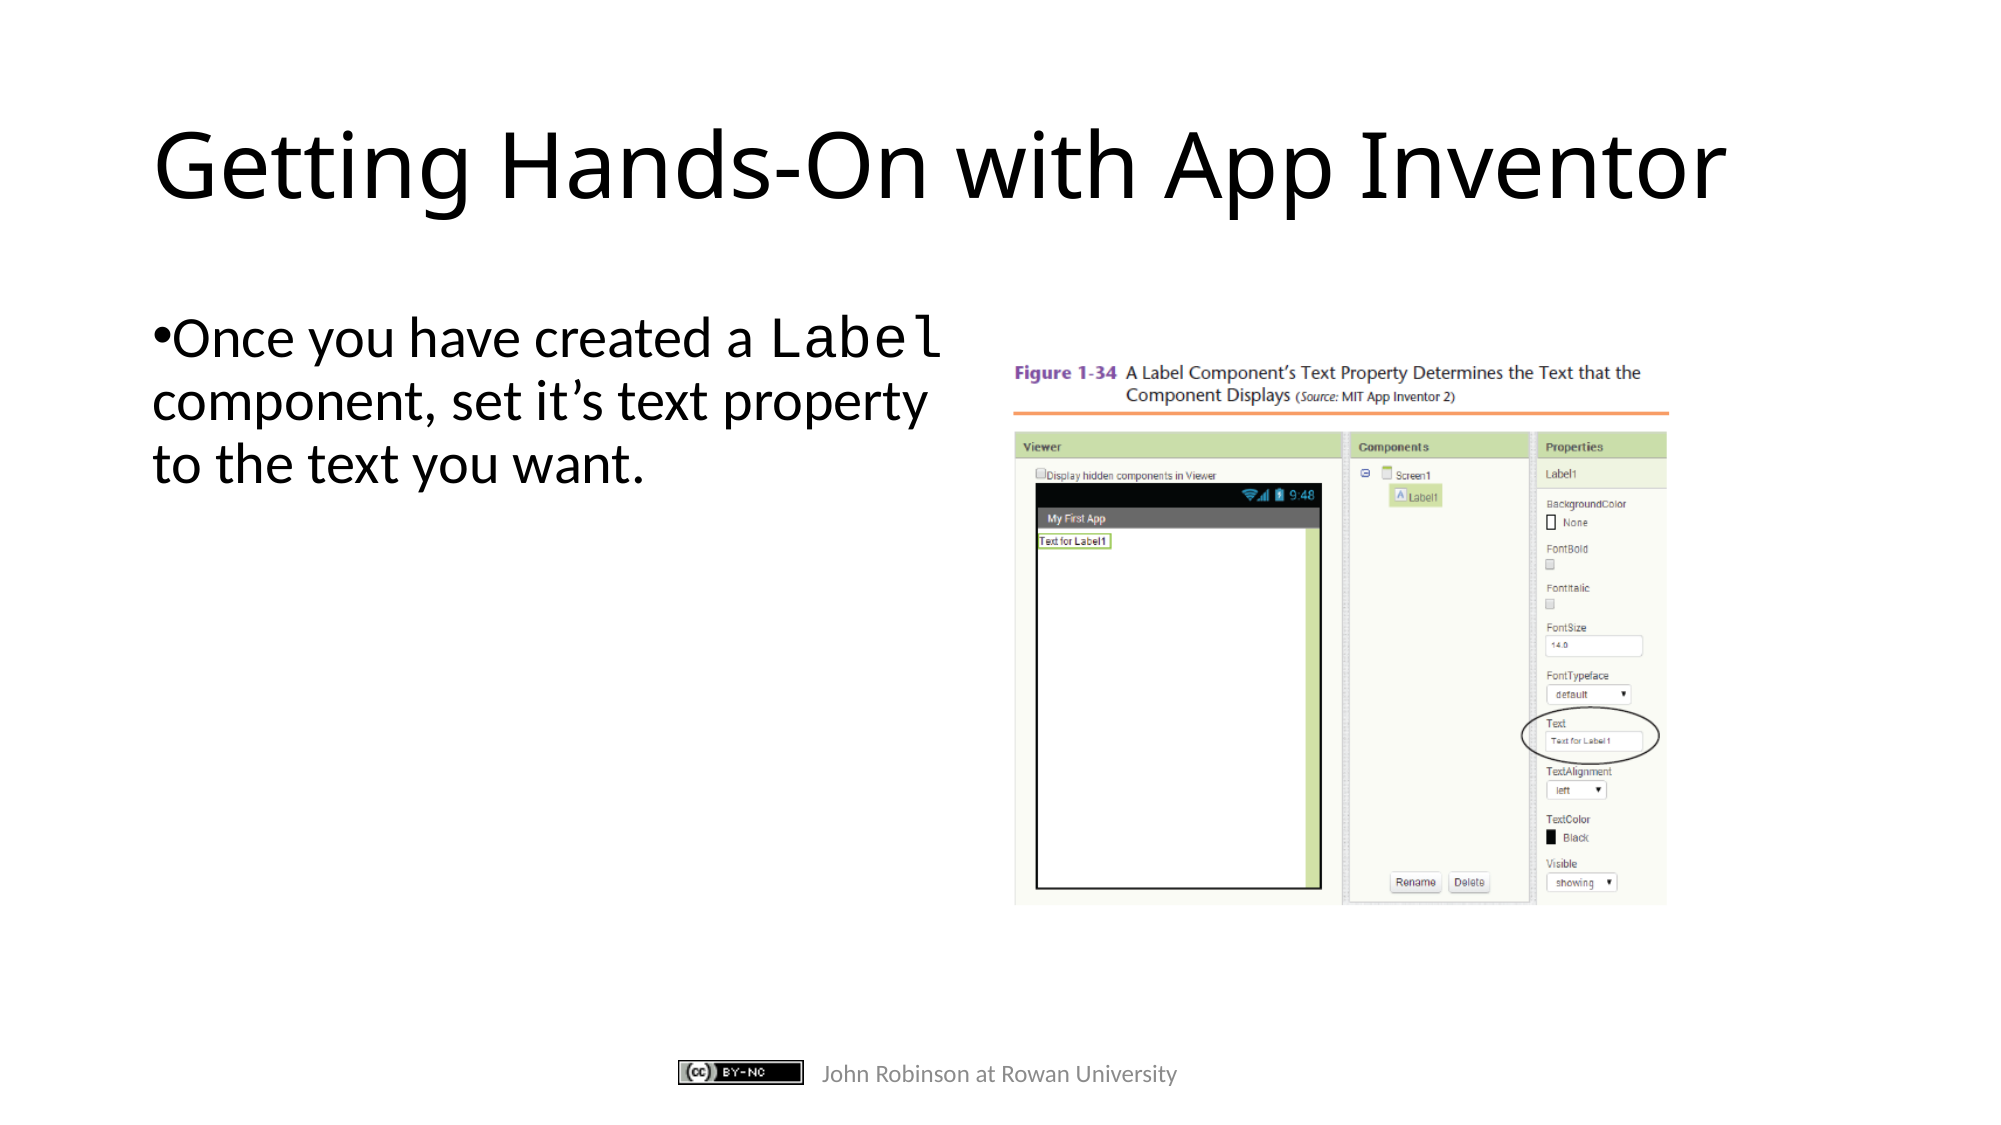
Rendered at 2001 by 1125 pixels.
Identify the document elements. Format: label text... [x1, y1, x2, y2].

list Once you have created a Label component, set it’s text property to the text you want. [137, 299, 988, 1014]
footer John Robinson at Rowan University [662, 1042, 1338, 1103]
picture [678, 1060, 804, 1085]
title Getting Hands-On with App Inventor [137, 59, 1863, 278]
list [1010, 358, 1675, 911]
